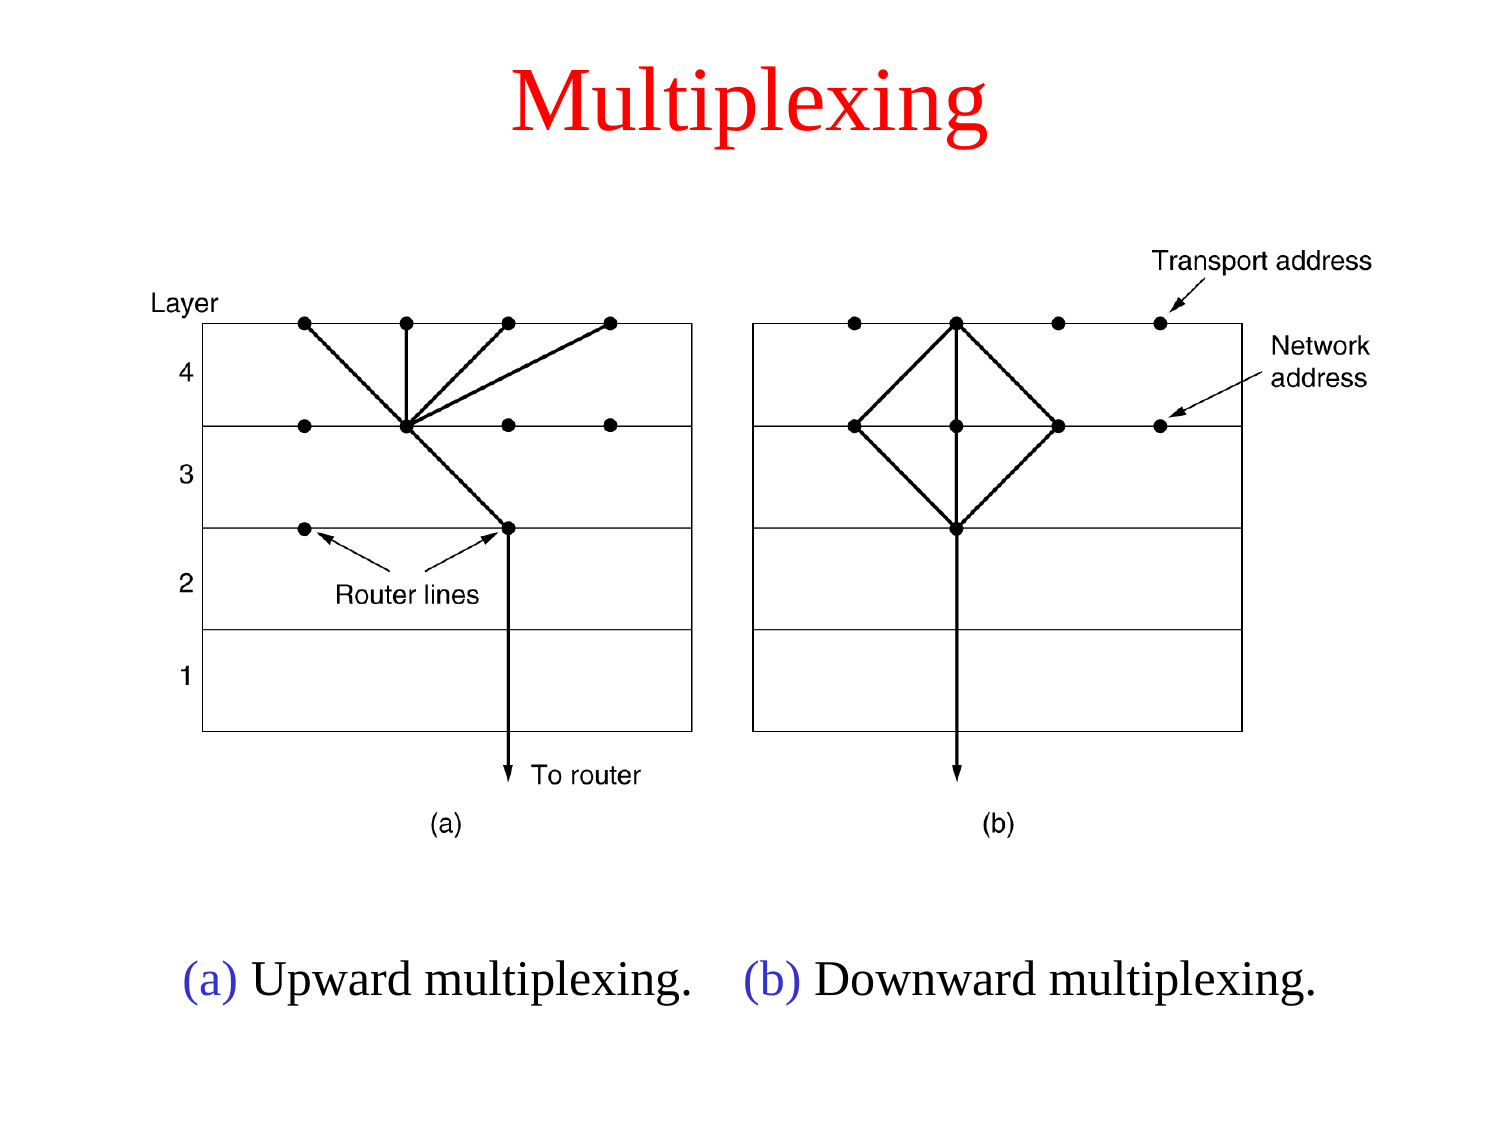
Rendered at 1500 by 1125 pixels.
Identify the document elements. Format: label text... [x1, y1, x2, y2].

title Multiplexing [0, 0, 1500, 188]
list (a) Upward multiplexing. (b) Downward multiplexing. [0, 937, 1500, 1075]
picture [150, 243, 1372, 838]
